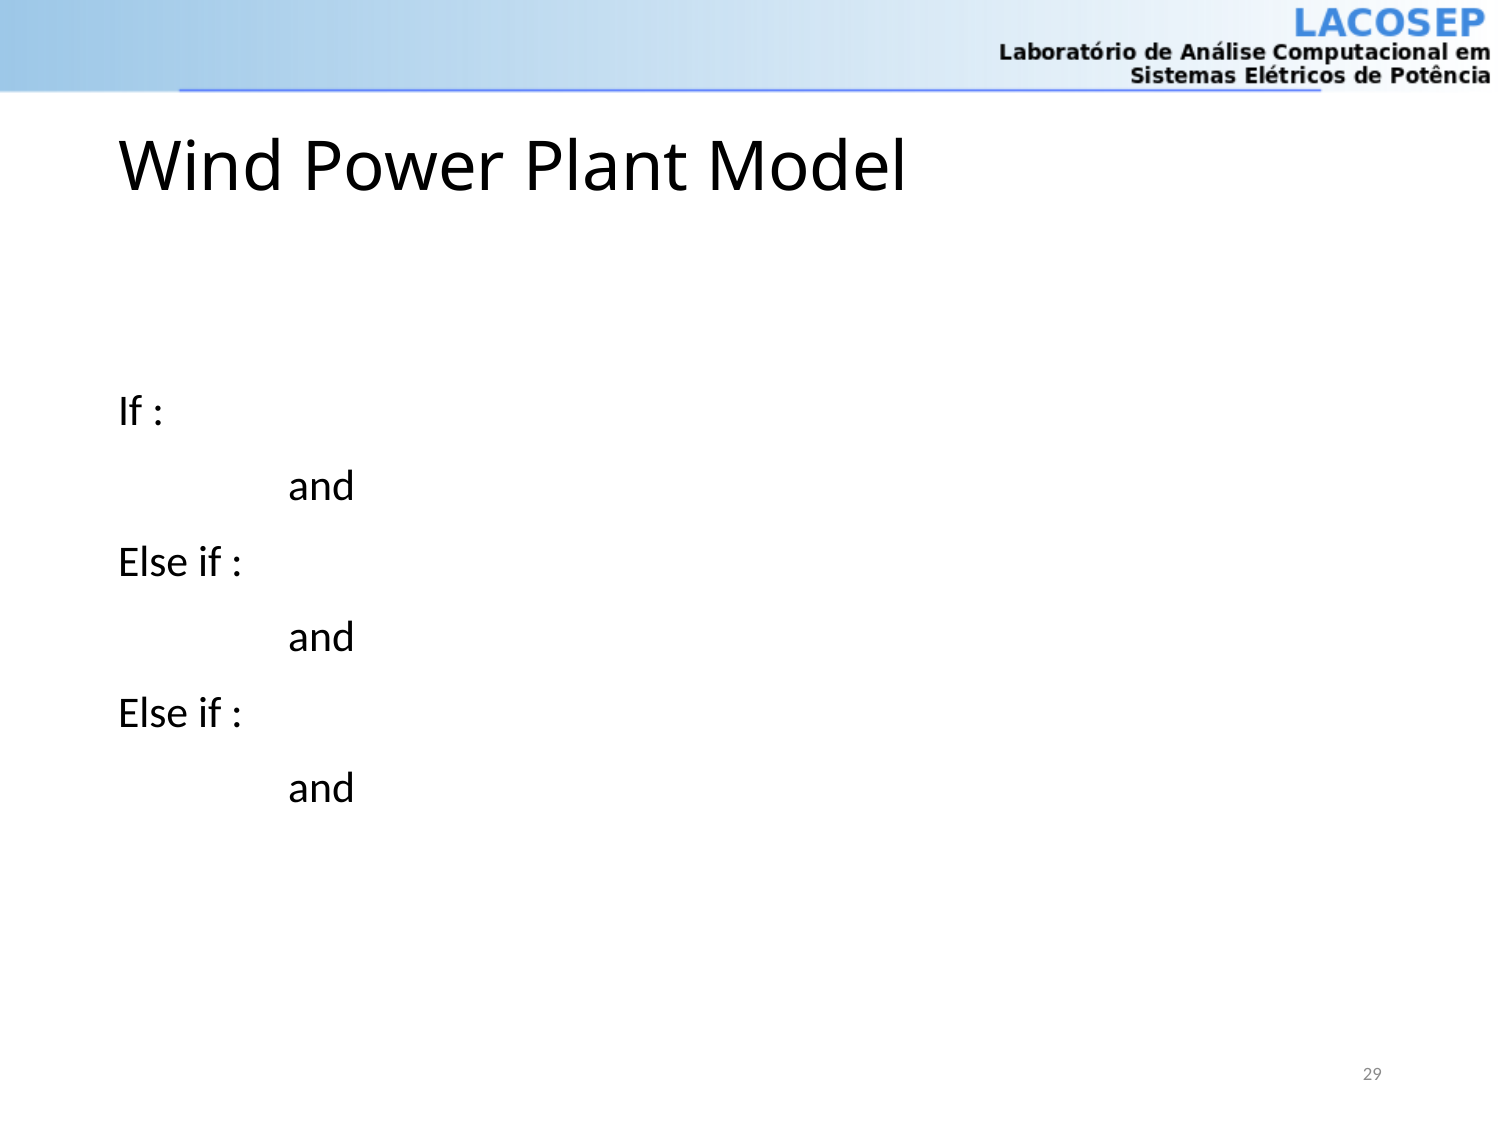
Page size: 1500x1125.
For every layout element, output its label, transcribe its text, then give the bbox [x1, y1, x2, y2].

picture [0, 0, 1500, 1125]
title Wind Power Plant Model [103, 59, 1397, 278]
slide_number 29 [1059, 1042, 1397, 1103]
